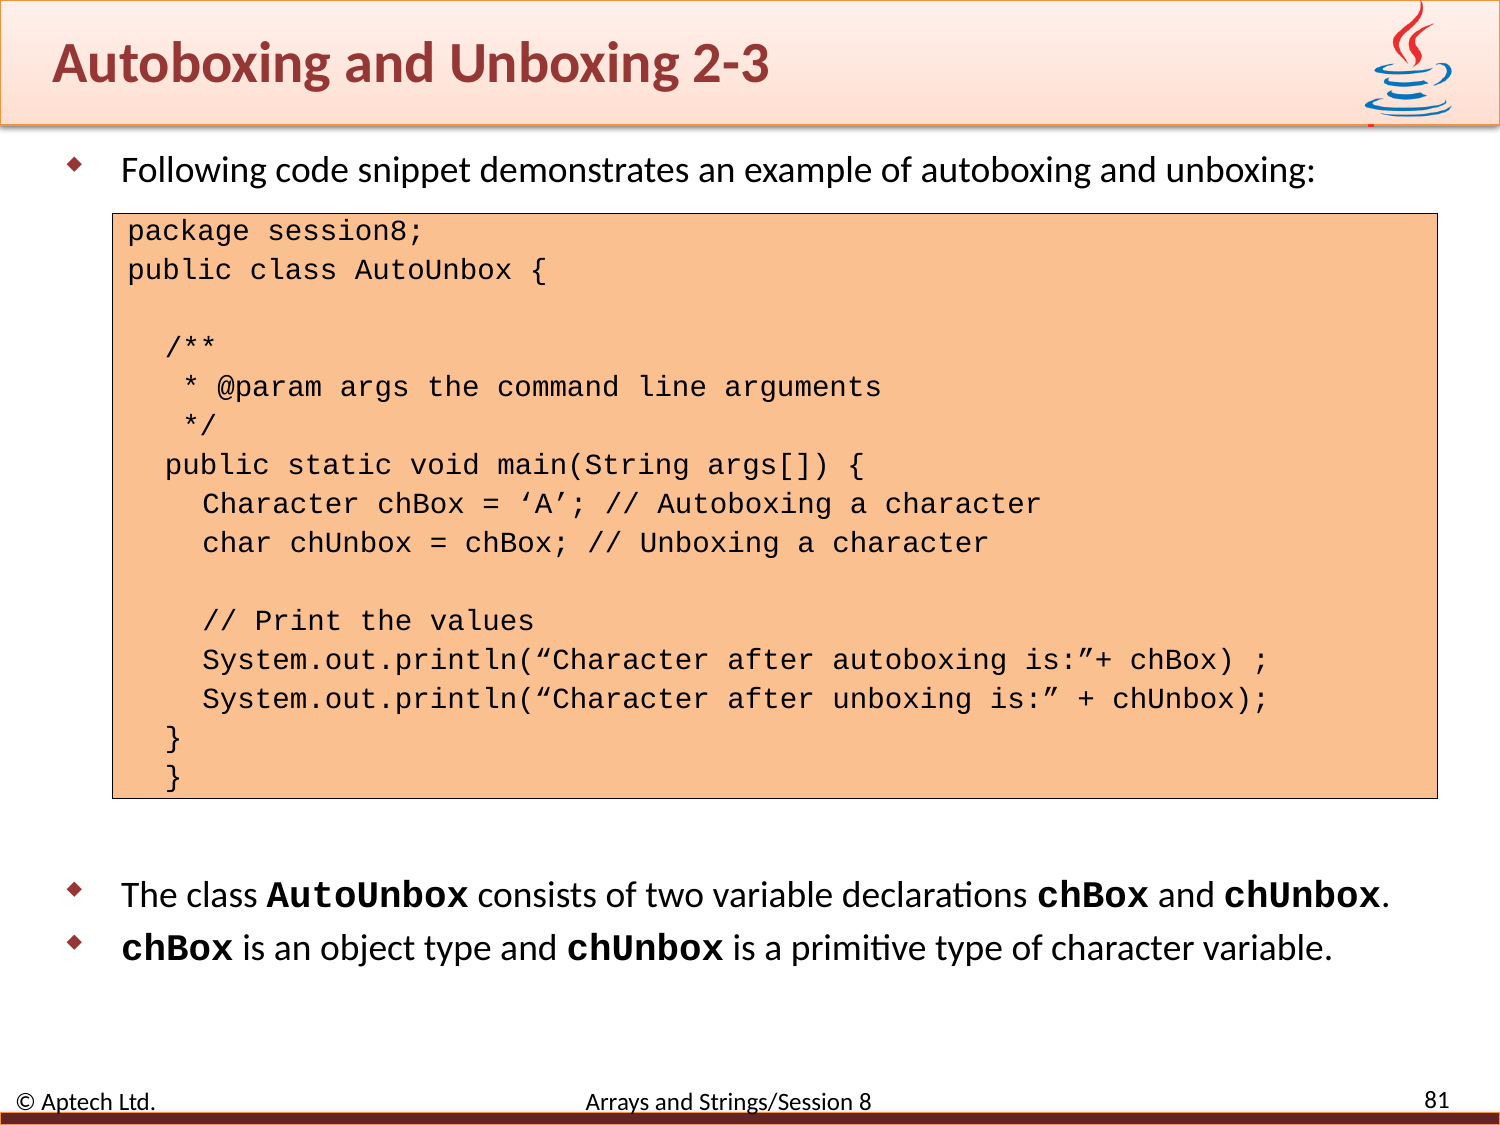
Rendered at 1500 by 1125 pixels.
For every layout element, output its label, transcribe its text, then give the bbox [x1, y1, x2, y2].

picture [1362, 0, 1454, 127]
slide_number 81 [1337, 1084, 1465, 1113]
title Autoboxing and Unboxing 2-3 [37, 24, 1288, 93]
text_box package session8; public class AutoUnbox { /** * @param args the command line arguments */ public static void main(String args[]) { Character chBox = ‘A’; // Autoboxing a character char chUnbox = chBox; // Unboxing a character // Print the values System.out.println(“Character after autoboxing is:”+ chBox) ; System.out.println(“Character after unboxing is:” + chUnbox); } } [112, 213, 1438, 799]
footer © Aptech Ltd. Arrays and Strings/Session 8 [0, 1087, 1325, 1113]
text_box Following code snippet demonstrates an example of autoboxing and unboxing: [49, 137, 1463, 213]
text_box The class AutoUnbox consists of two variable declarations chBox and chUnbox. chBox is an object type and chUnbox is a primitive type of character variable. [49, 862, 1463, 1025]
